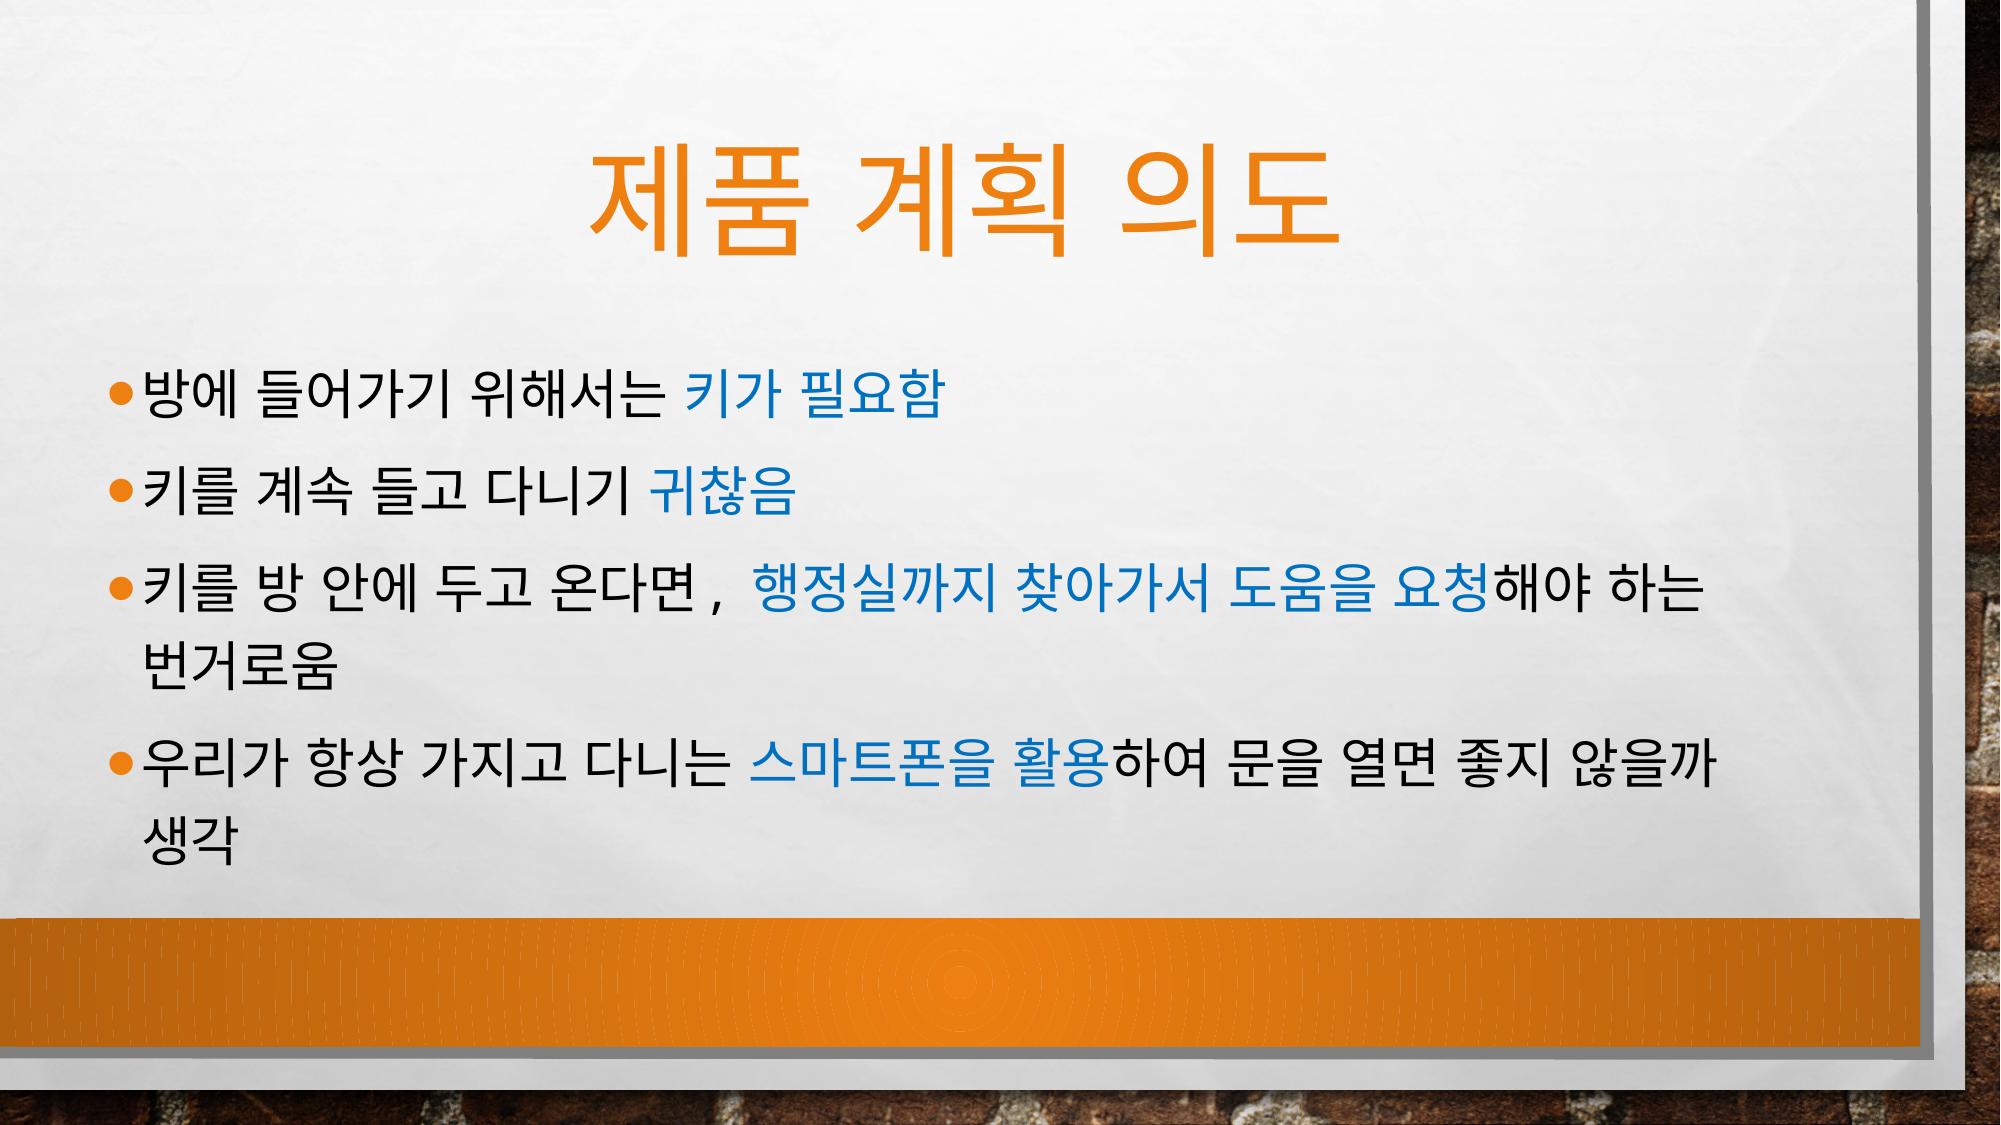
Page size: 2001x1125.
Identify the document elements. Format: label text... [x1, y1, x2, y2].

picture [0, 0, 2000, 1125]
list 방에 들어가기 위해서는 키가 필요함 키를 계속 들고 다니기 귀찮음 키를 방 안에 두고 온다면, 행정실까지 찾아가서 도움을 요청해야 하는 번거로움 우리가 항상 가지고 다니는 스마트폰을 활용하여 문을 열면 좋지 않을까 생각 [91, 338, 1847, 882]
title 제품 계획 의도 [112, 112, 1818, 302]
